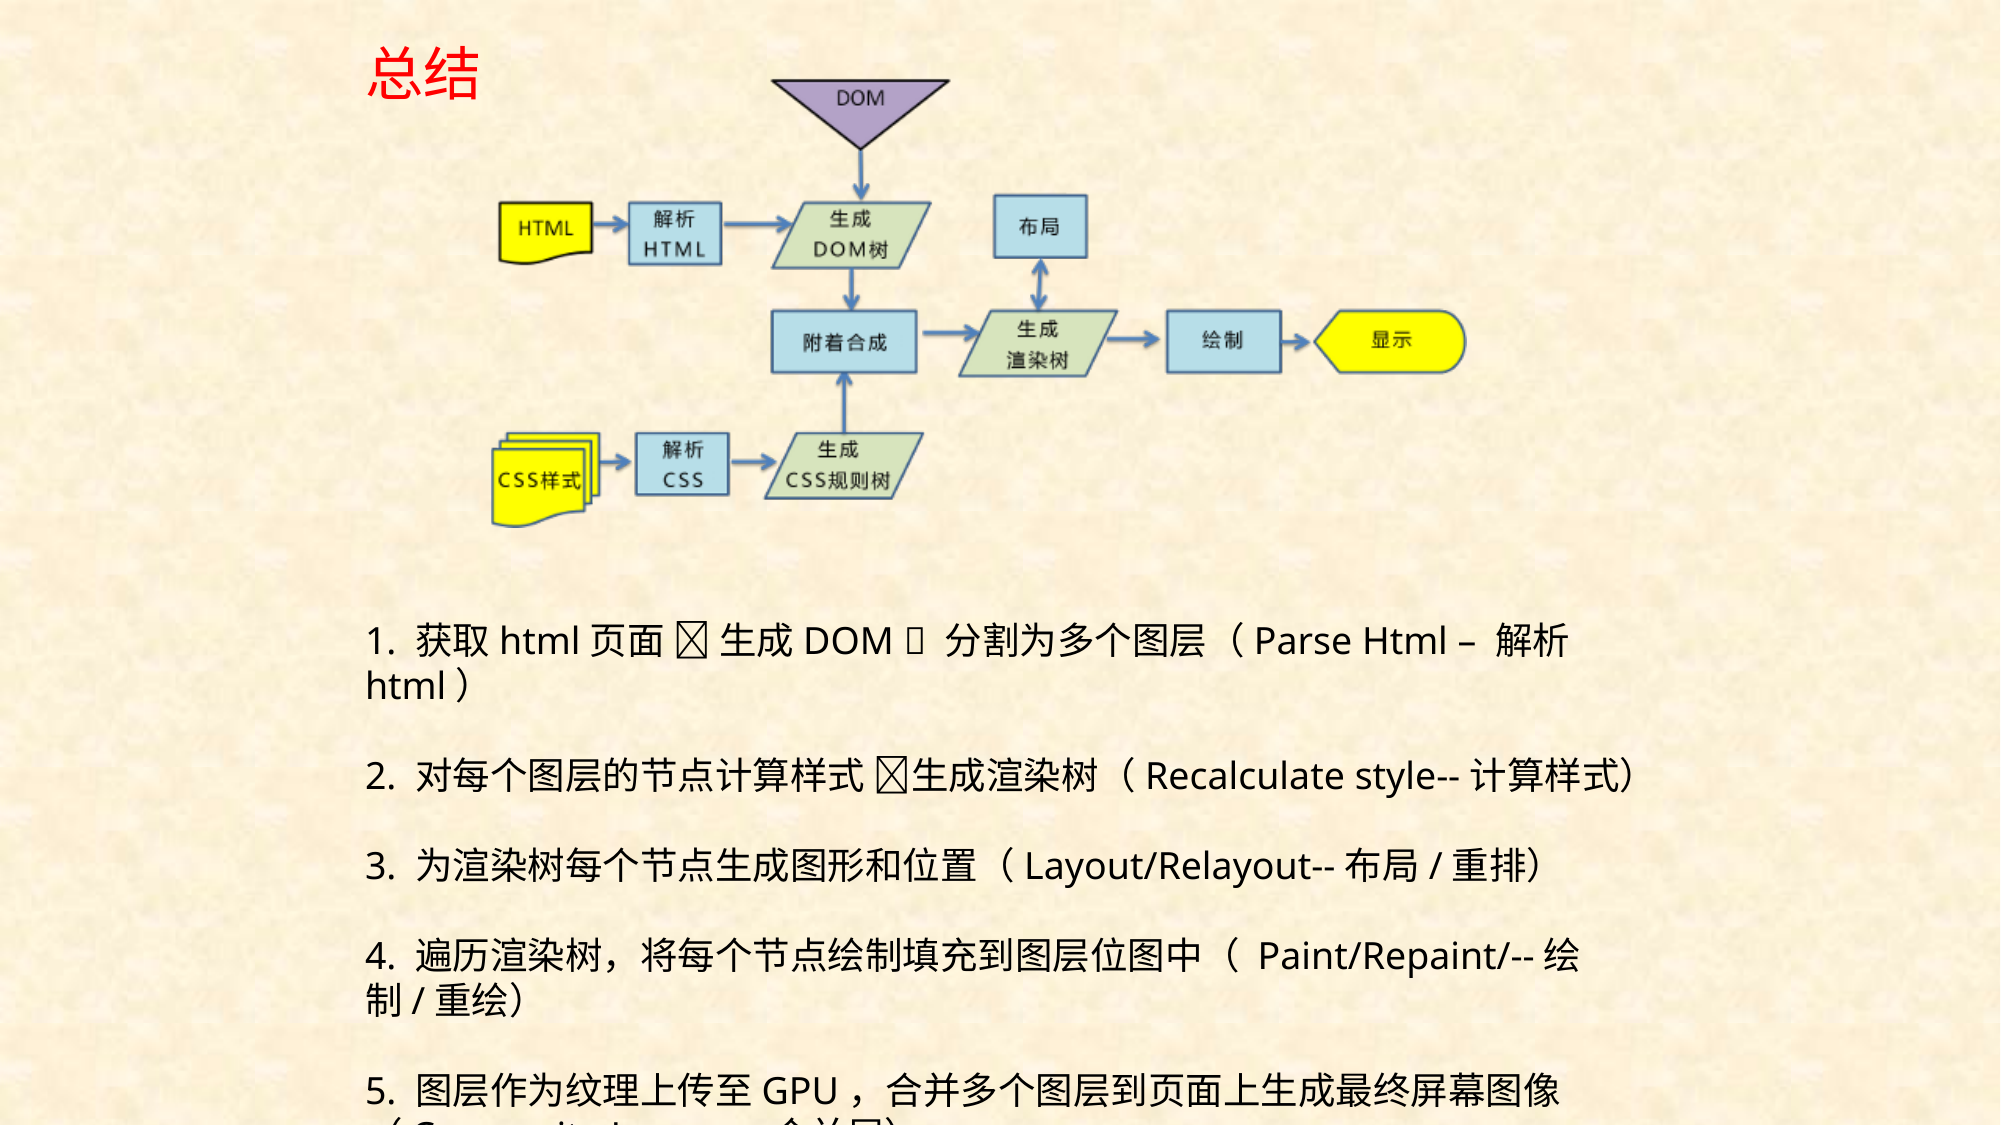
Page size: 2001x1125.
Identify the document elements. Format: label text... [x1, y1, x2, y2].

text_box 1. 获取html页面  生成DOM  分割为多个图层（Parse Html – 解析html） 2. 对每个图层的节点计算样式 生成渲染树（Recalculate style--计算样式） 3. 为渲染树每个节点生成图形和位置（Layout/Relayout--布局/重排） 4. 遍历渲染树，将每个节点绘制填充到图层位图中（ Paint/Repaint/--绘制/重绘） 5. 图层作为纹理上传至GPU，合并多个图层到页面上生成最终屏幕图像（Composite Layers—合并层） [350, 609, 1684, 1125]
picture [0, 0, 2001, 1125]
title 总结 [350, 33, 581, 120]
